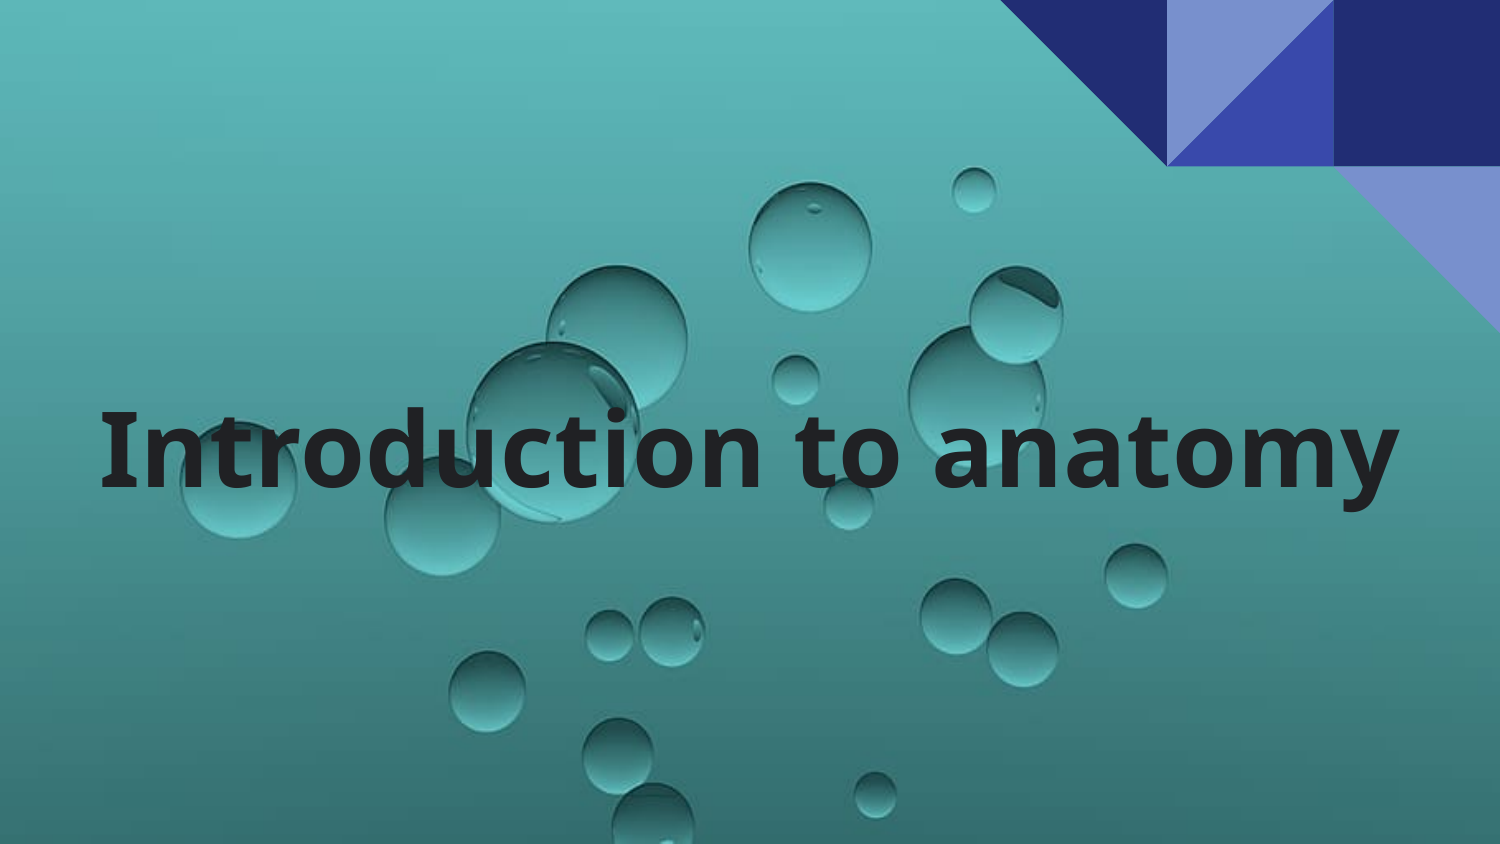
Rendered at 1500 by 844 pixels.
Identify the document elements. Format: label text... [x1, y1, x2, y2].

title Introduction to anatomy [51, 241, 1449, 534]
picture [0, 0, 1500, 844]
